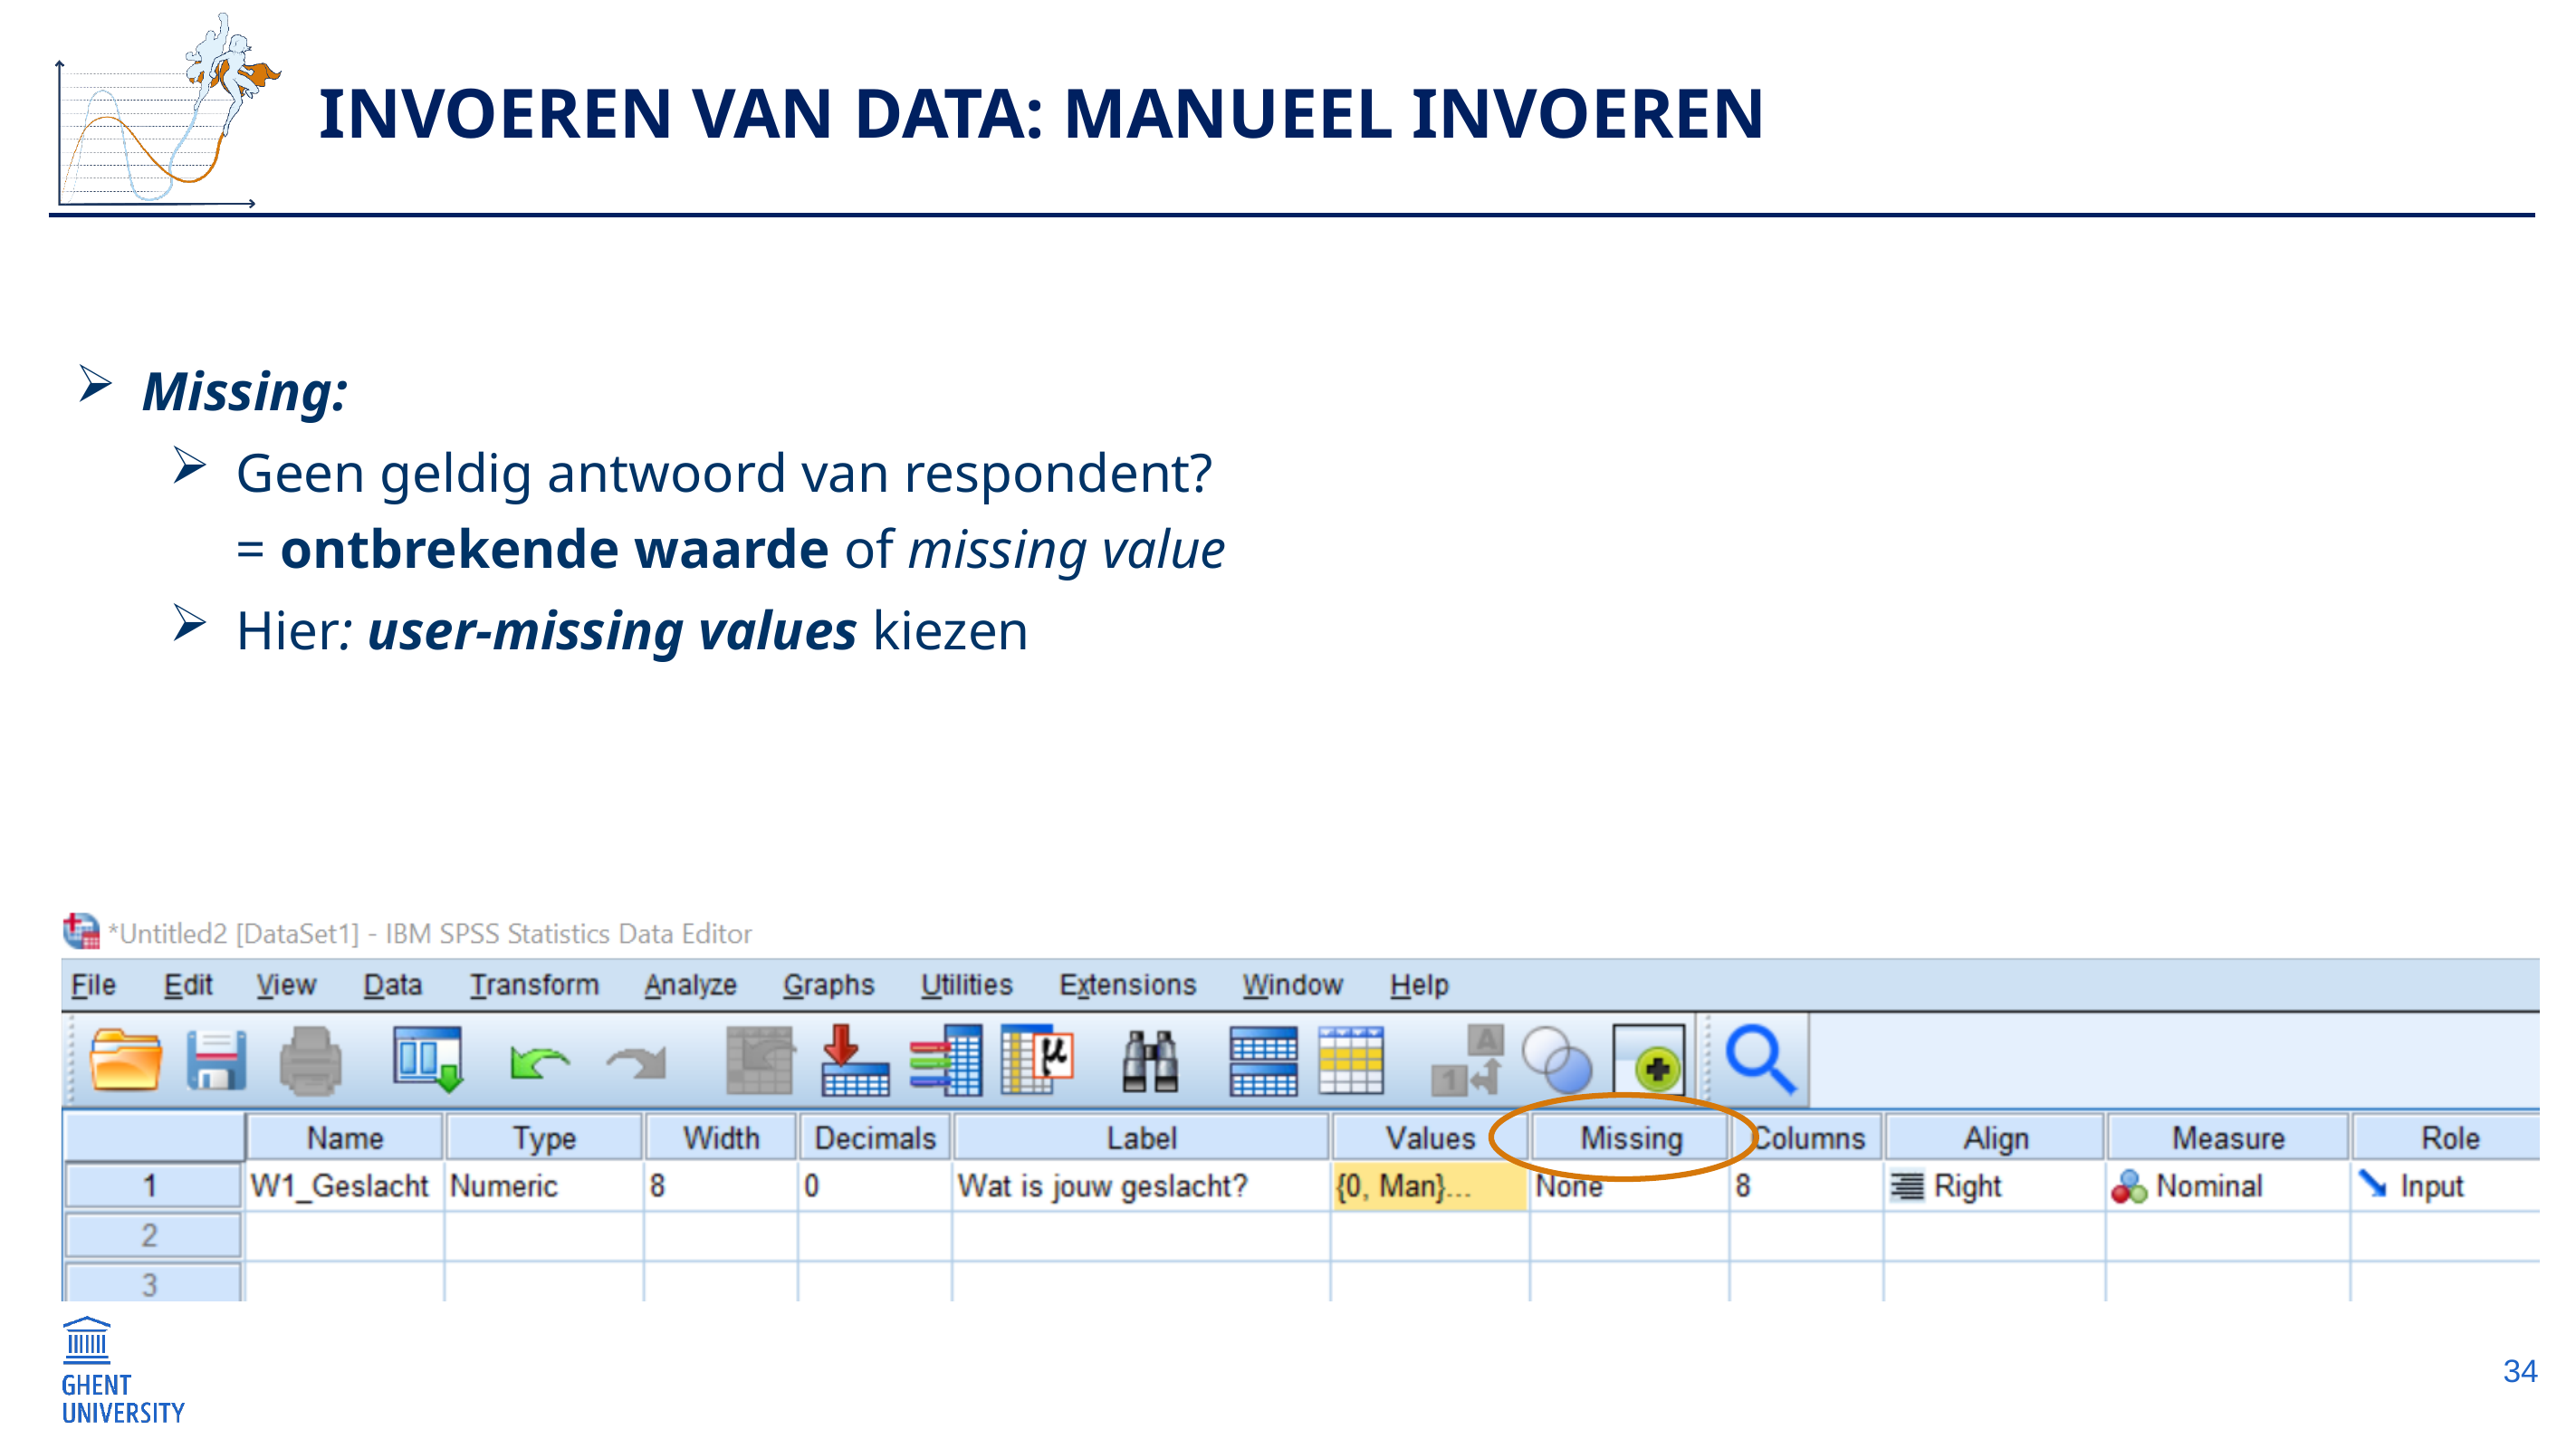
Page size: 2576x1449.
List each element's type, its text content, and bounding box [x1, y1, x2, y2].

slide_number 34 [2415, 1330, 2553, 1408]
picture [62, 1348, 411, 1449]
picture [5, 0, 306, 318]
list Missing: Geen geldig antwoord van respondent? = ontbrekende waarde of missing value Hier: user-missing values kiezen [48, 269, 2527, 1348]
title Invoeren van data: manueel invoeren [305, 18, 2527, 159]
picture [61, 907, 2540, 1301]
